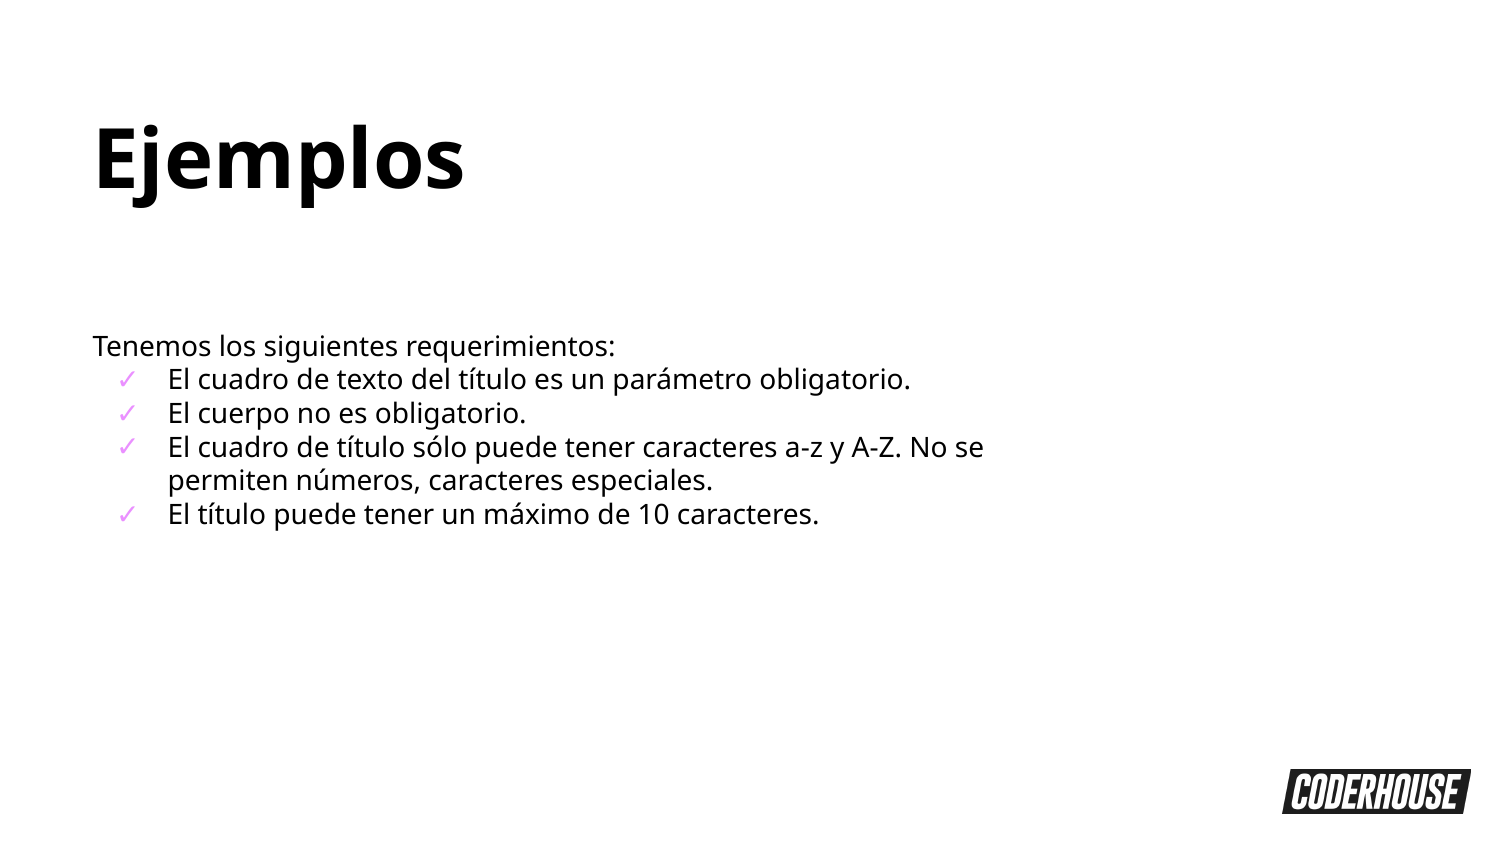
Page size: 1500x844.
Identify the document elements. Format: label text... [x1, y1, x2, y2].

text_box Tenemos los siguientes requerimientos: El cuadro de texto del título es un parámetro obligatorio. El cuerpo no es obligatorio. El cuadro de título sólo puede tener caracteres a-z y A-Z. No se permiten números, caracteres especiales. El título puede tener un máximo de 10 caracteres. [77, 312, 1092, 546]
text_box Ejemplos [77, 101, 1414, 222]
picture [1281, 769, 1471, 814]
